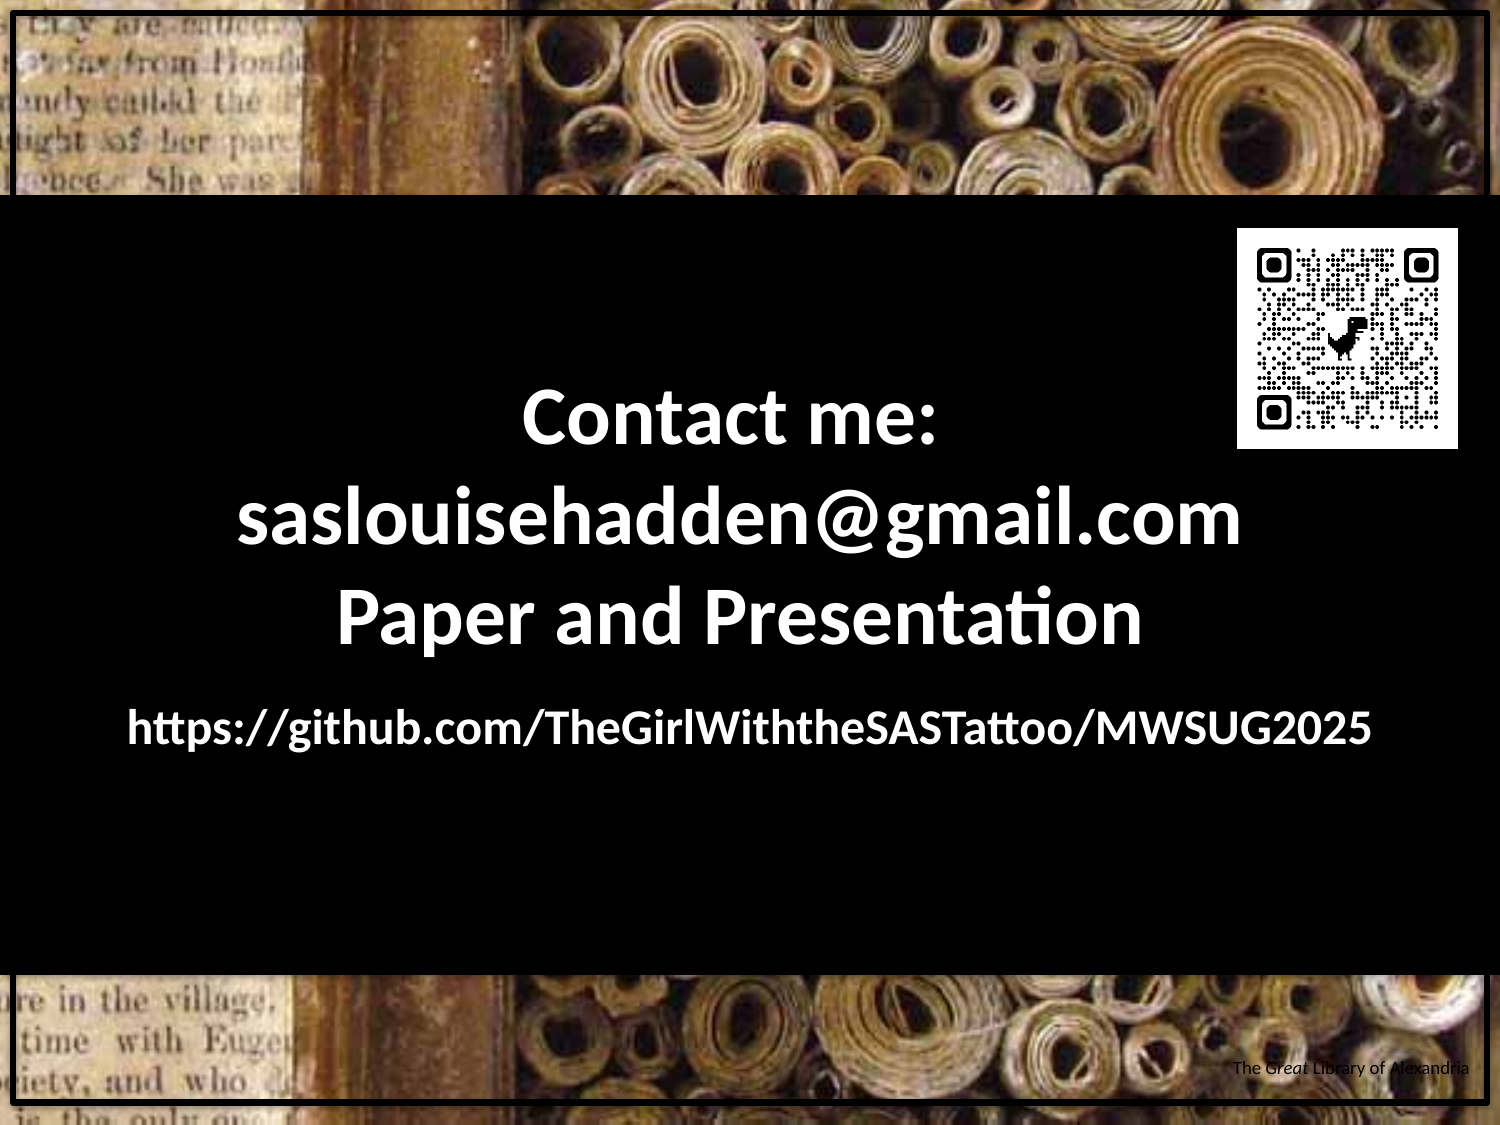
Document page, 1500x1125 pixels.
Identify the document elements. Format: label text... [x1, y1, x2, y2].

text_box The Great Library of Alexandria [1218, 1048, 1500, 1086]
picture [16, 16, 1484, 195]
picture [1236, 228, 1458, 449]
picture [0, 0, 1500, 195]
picture [1490, 975, 1500, 1048]
text_box [0, 195, 1500, 975]
picture [0, 975, 1500, 1125]
picture [16, 975, 1484, 1099]
title Contact me: saslouisehadden@gmail.com Paper and Presentation https://github.com/TheGirlWiththeSASTattoo/MWSUG2025 [0, 270, 1482, 852]
